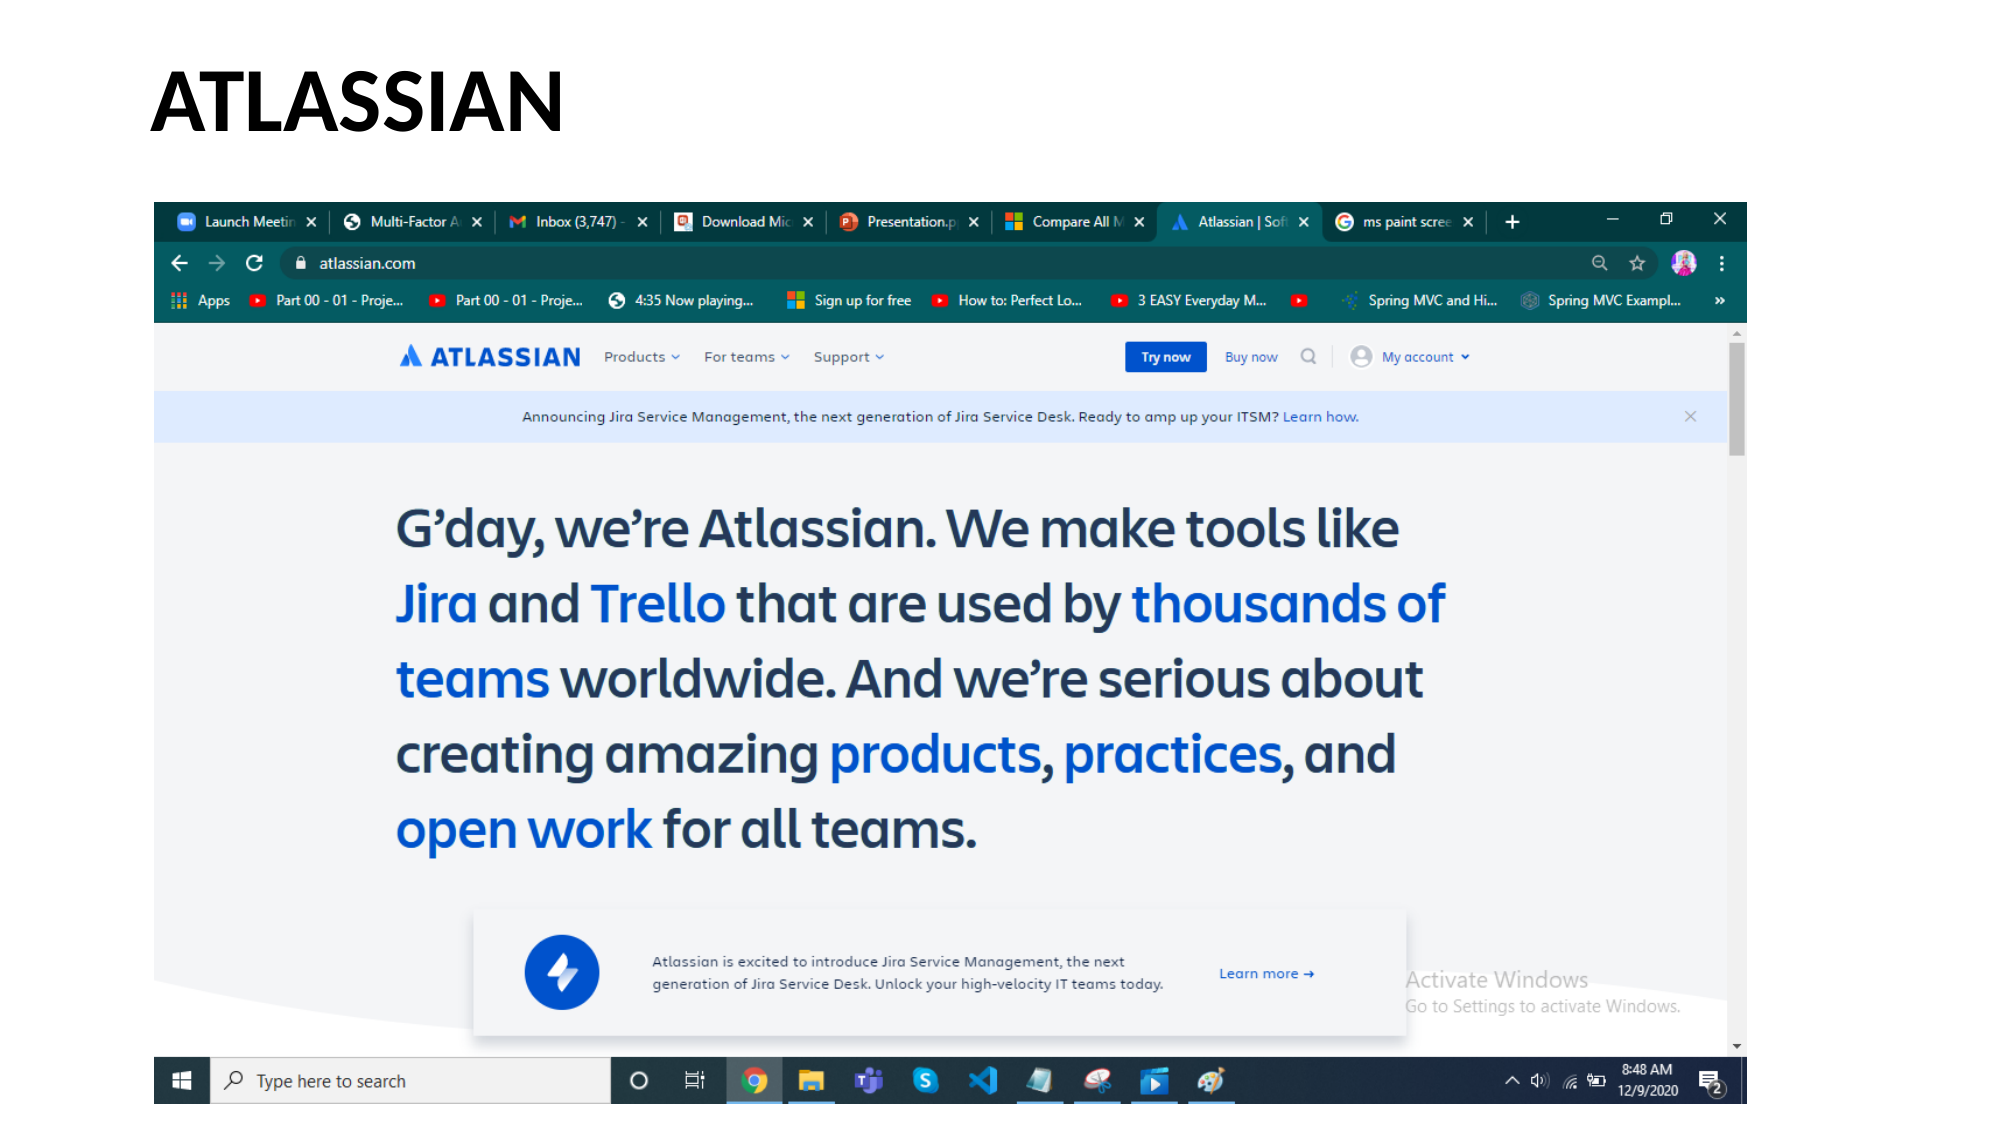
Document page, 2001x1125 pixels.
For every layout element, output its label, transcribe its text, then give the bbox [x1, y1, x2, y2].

picture [154, 202, 1747, 1105]
text_box ATLASSIAN [135, 32, 1072, 157]
